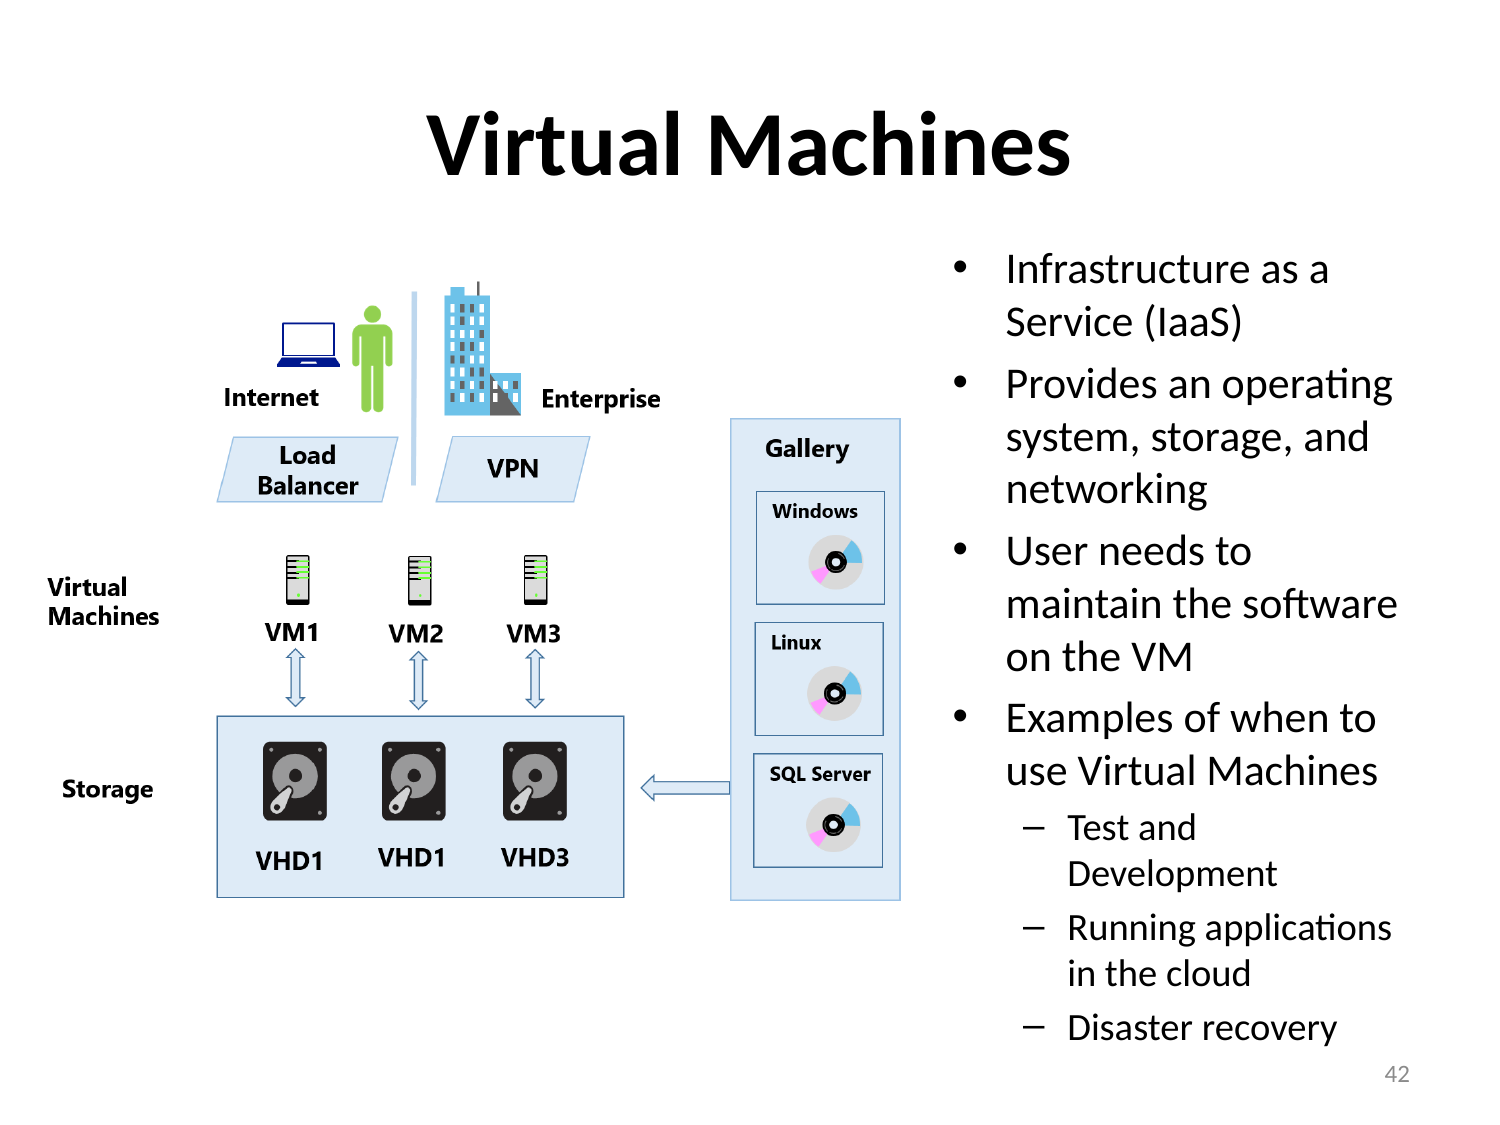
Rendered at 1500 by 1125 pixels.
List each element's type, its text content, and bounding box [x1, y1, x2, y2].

list Infrastructure as a Service (IaaS) Provides an operating system, storage, and networking User needs to maintain the software on the VM Examples of when to use Virtual Machines Test and Development Running applications in the cloud Disaster recovery [937, 232, 1425, 1063]
picture [0, 243, 961, 957]
slide_number 42 [1074, 1042, 1425, 1103]
title Virtual Machines [75, 45, 1425, 233]
